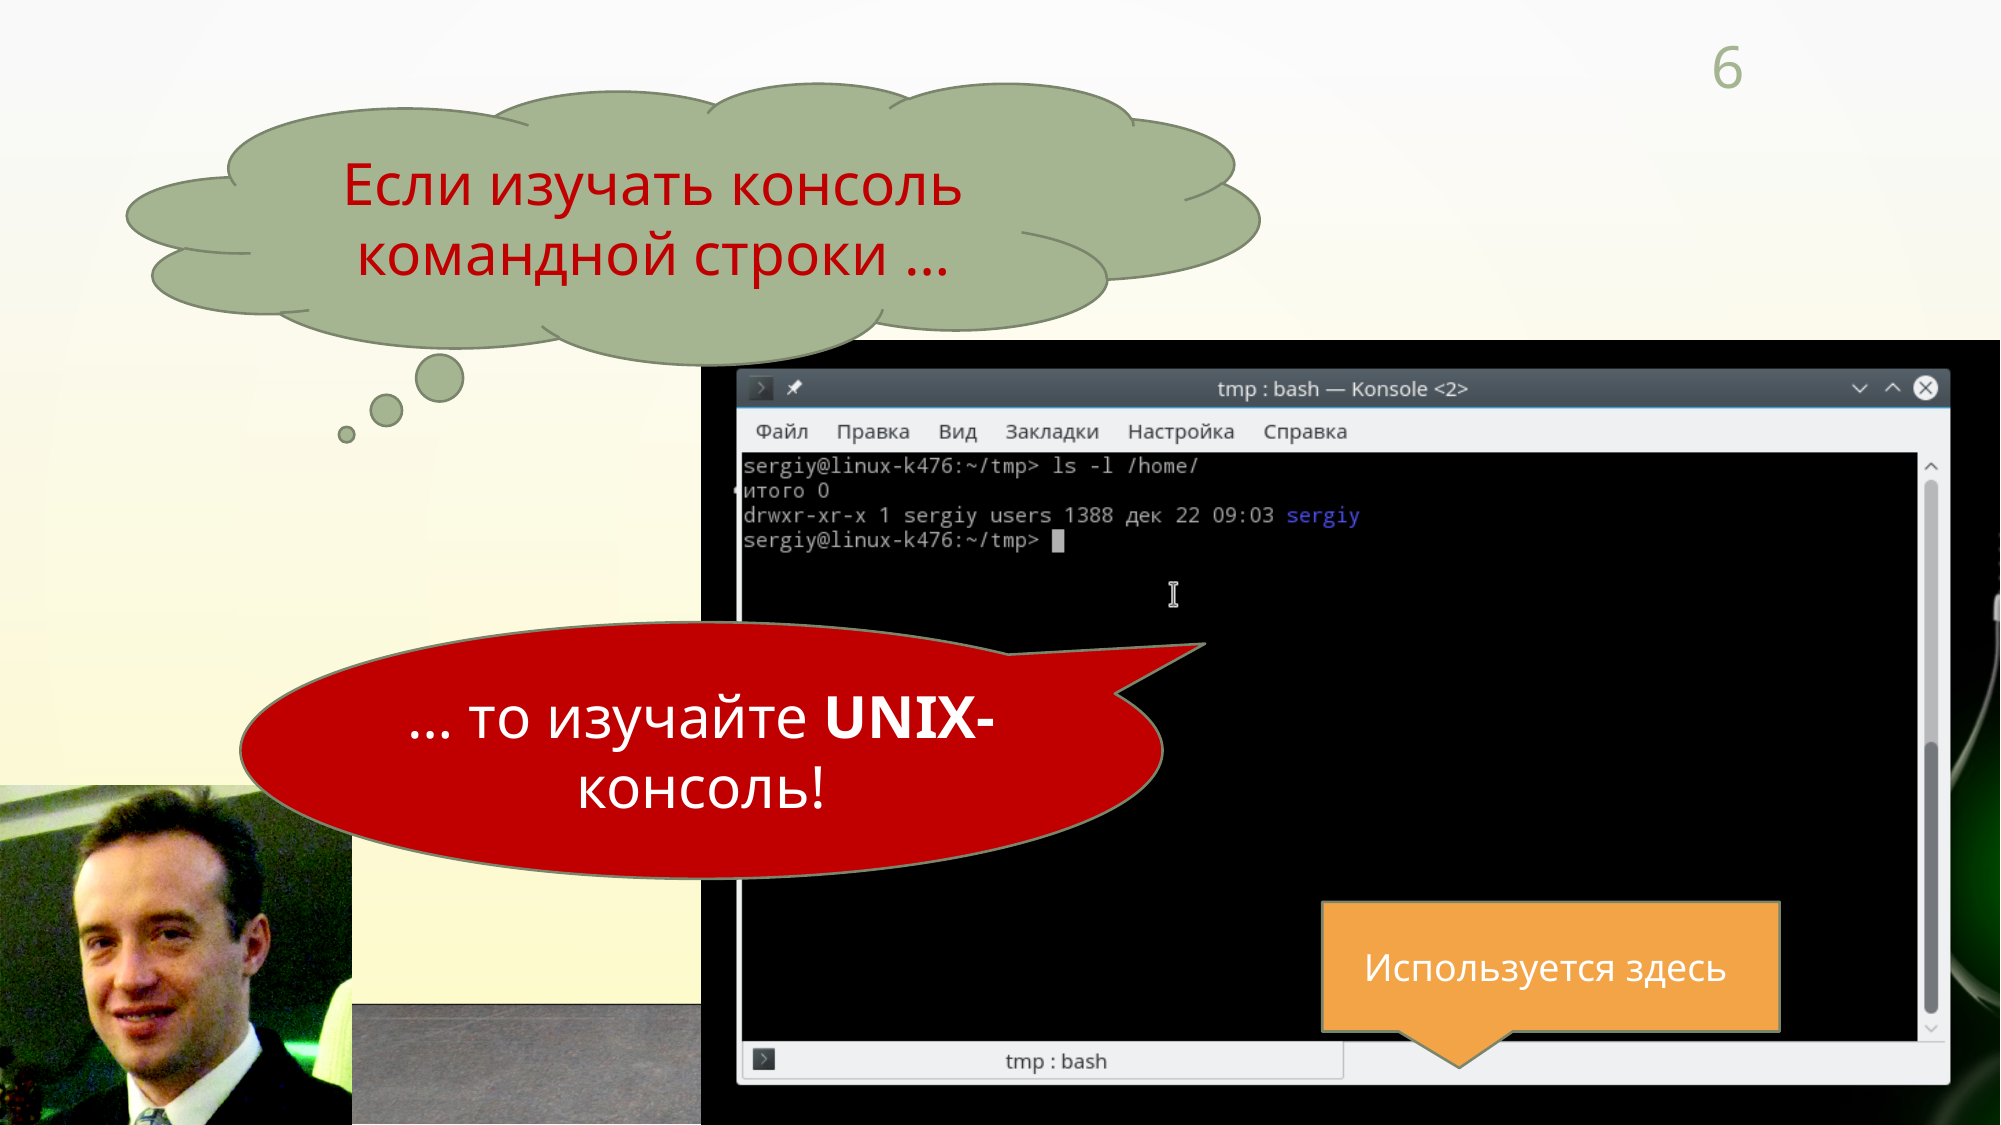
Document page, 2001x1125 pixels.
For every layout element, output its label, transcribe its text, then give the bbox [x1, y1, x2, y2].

text_box Если изучать консоль командной строки … [369, 393, 404, 428]
text_box Если изучать консоль командной строки … [125, 82, 1261, 367]
picture [0, 340, 2000, 1125]
text_box … то изучайте UNIX-консоль! [239, 620, 701, 881]
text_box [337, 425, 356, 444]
slide_number 6 [1626, 22, 1760, 106]
text_box Если изучать консоль командной строки … [414, 353, 465, 403]
